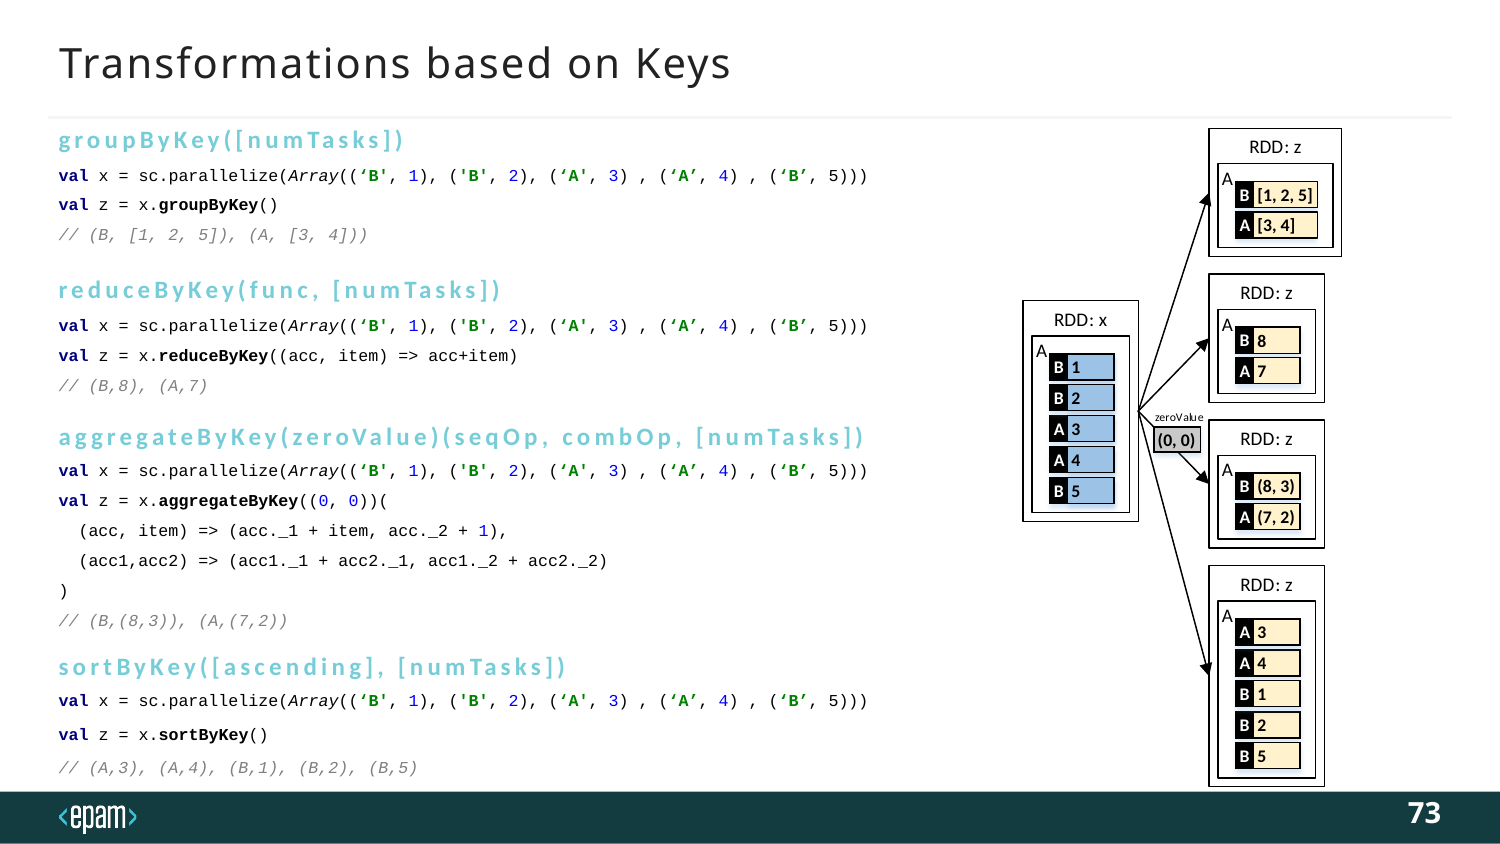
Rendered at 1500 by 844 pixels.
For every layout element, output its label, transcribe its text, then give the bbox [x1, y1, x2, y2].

text_box reduceByKey(func, [numTasks]) [58, 270, 714, 327]
title Transformations based on Keys [59, 37, 1442, 87]
text_box aggregateByKey(zeroValue)(seqOp, combOp, [numTasks]) [58, 417, 714, 511]
text_box val x = sc.parallelize(Array((‘B', 1), ('B', 2), (‘A', 3) , (‘A’, 4) , (‘B’, 5))) val z = x.groupByKey() // (B, [1, 2, 5]), (A, [3, 4])) [58, 154, 874, 266]
text_box groupByKey([numTasks]) [58, 119, 714, 176]
text_box val x = sc.parallelize(Array((‘B', 1), ('B', 2), (‘A', 3) , (‘A’, 4) , (‘B’, 5))) val z = x.reduceByKey((acc, item) => acc+item) // (B,8), (A,7) [58, 305, 874, 417]
text_box val x = sc.parallelize(Array((‘B', 1), ('B', 2), (‘A', 3) , (‘A’, 4) , (‘B’, 5))) val z = x.sortByKey() // (A,3), (A,4), (B,1), (B,2), (B,5) [58, 679, 874, 760]
picture [1020, 125, 1343, 789]
text_box sortByKey([ascending], [numTasks]) [58, 646, 714, 704]
slide_number 73 [1216, 791, 1442, 844]
text_box val x = sc.parallelize(Array((‘B', 1), ('B', 2), (‘A', 3) , (‘A’, 4) , (‘B’, 5))) val z = x.aggregateByKey((0, 0))( (acc, item) => (acc._1 + item, acc._2 + 1), (acc1,acc2) => (acc1._1 + acc2._1, acc1._2 + acc2._2) ) // (B,(8,3)), (A,(7,2)) [58, 450, 874, 635]
